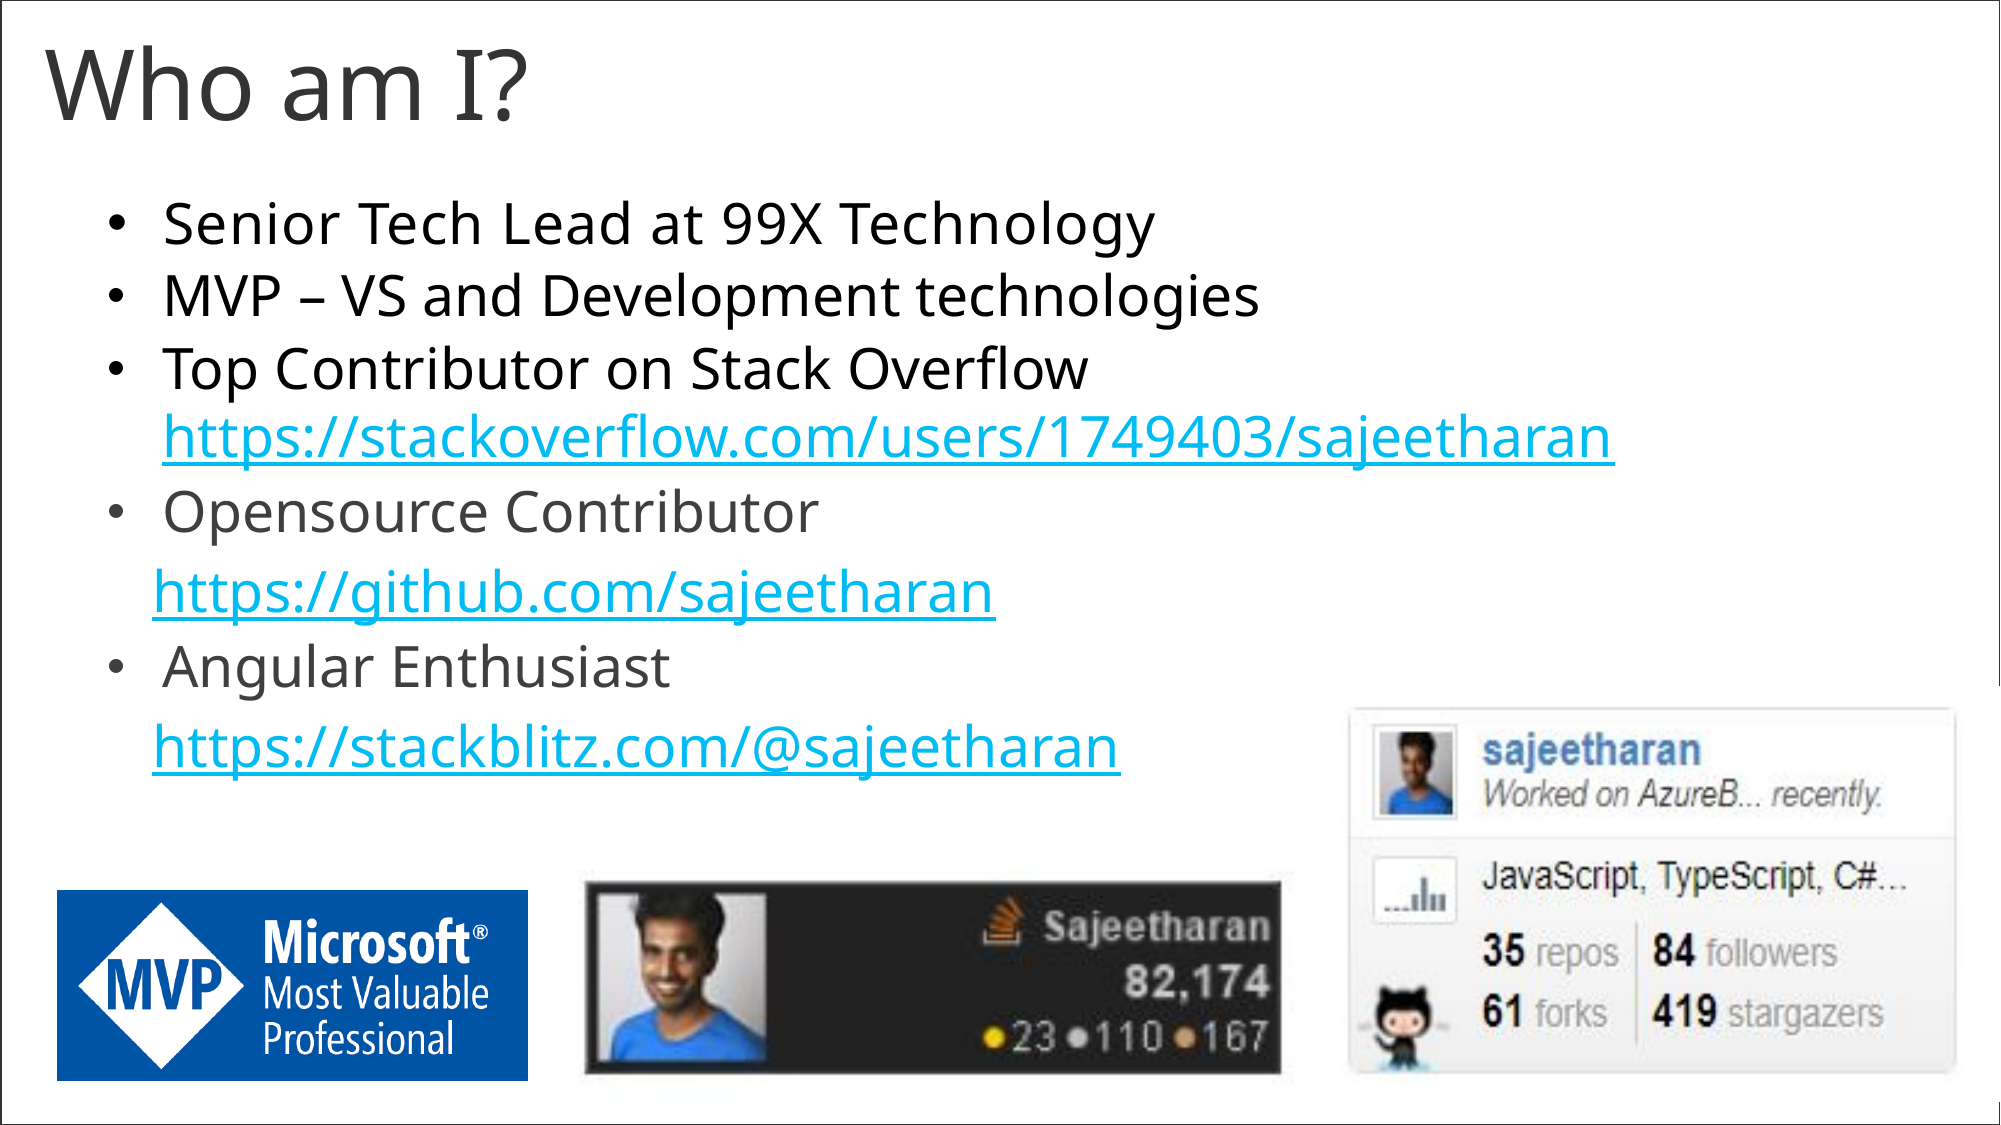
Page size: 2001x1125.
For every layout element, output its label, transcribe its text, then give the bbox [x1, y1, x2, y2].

title Who am I? [29, 28, 1942, 177]
picture [1322, 686, 2000, 1102]
picture [57, 890, 528, 1082]
text_box Senior Tech Lead at 99X Technology MVP – VS and Development technologies Top Contributor on Stack Overflow https://stackoverflow.com/users/1749403/sajeetharan Opensource Contributor https://github.com/sajeetharan Angular Enthusiast https://stackblitz.com/@sajeetharan [83, 158, 1878, 870]
text_box [0, 0, 2000, 1125]
picture [556, 869, 1306, 1099]
